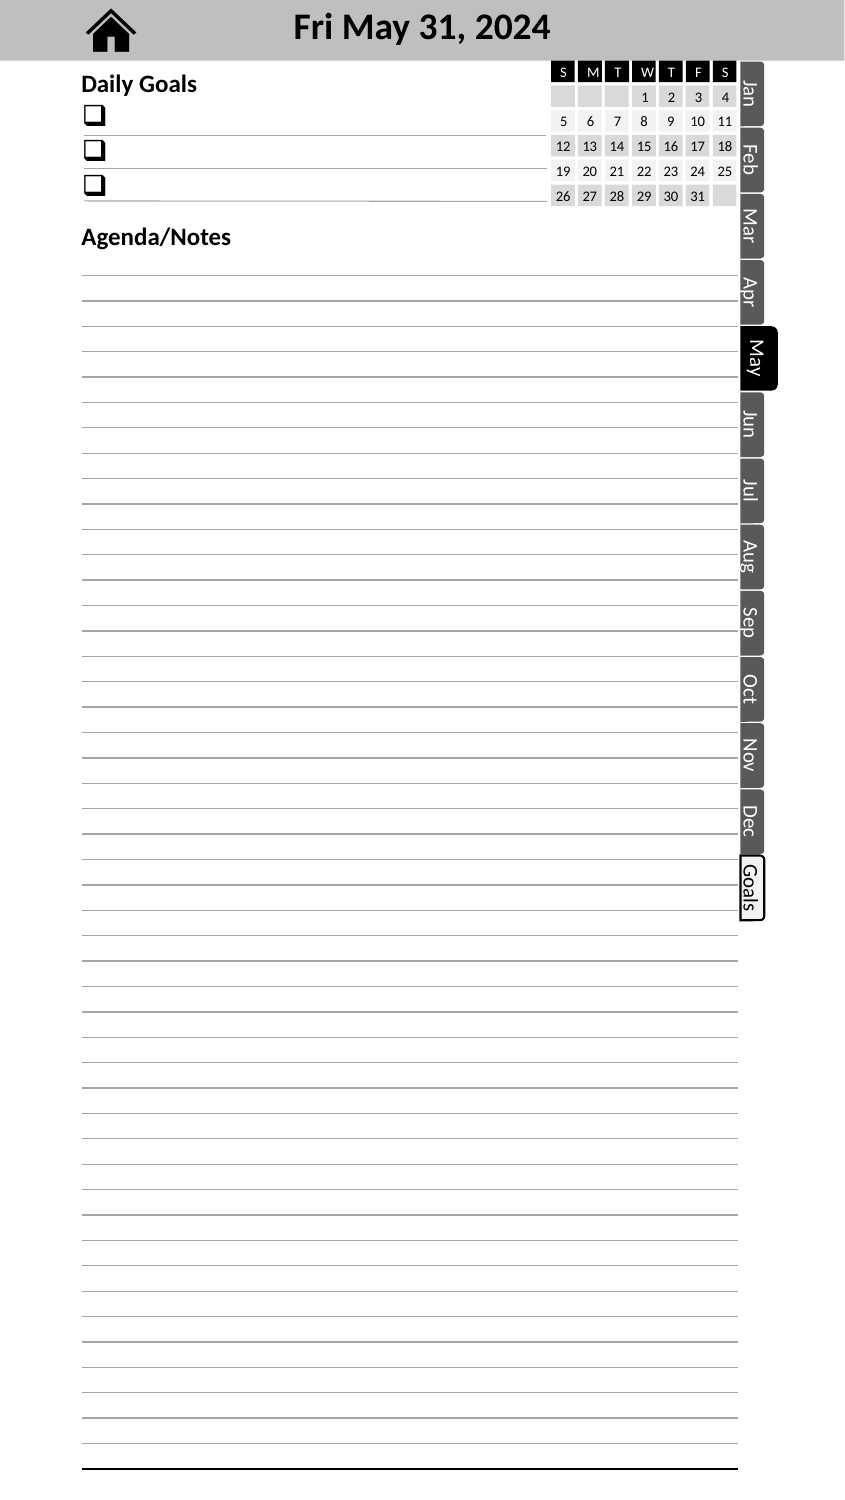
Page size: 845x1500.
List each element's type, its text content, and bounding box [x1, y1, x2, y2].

picture [82, 1, 140, 59]
list Fri May 31, 2024 [190, 0, 655, 61]
